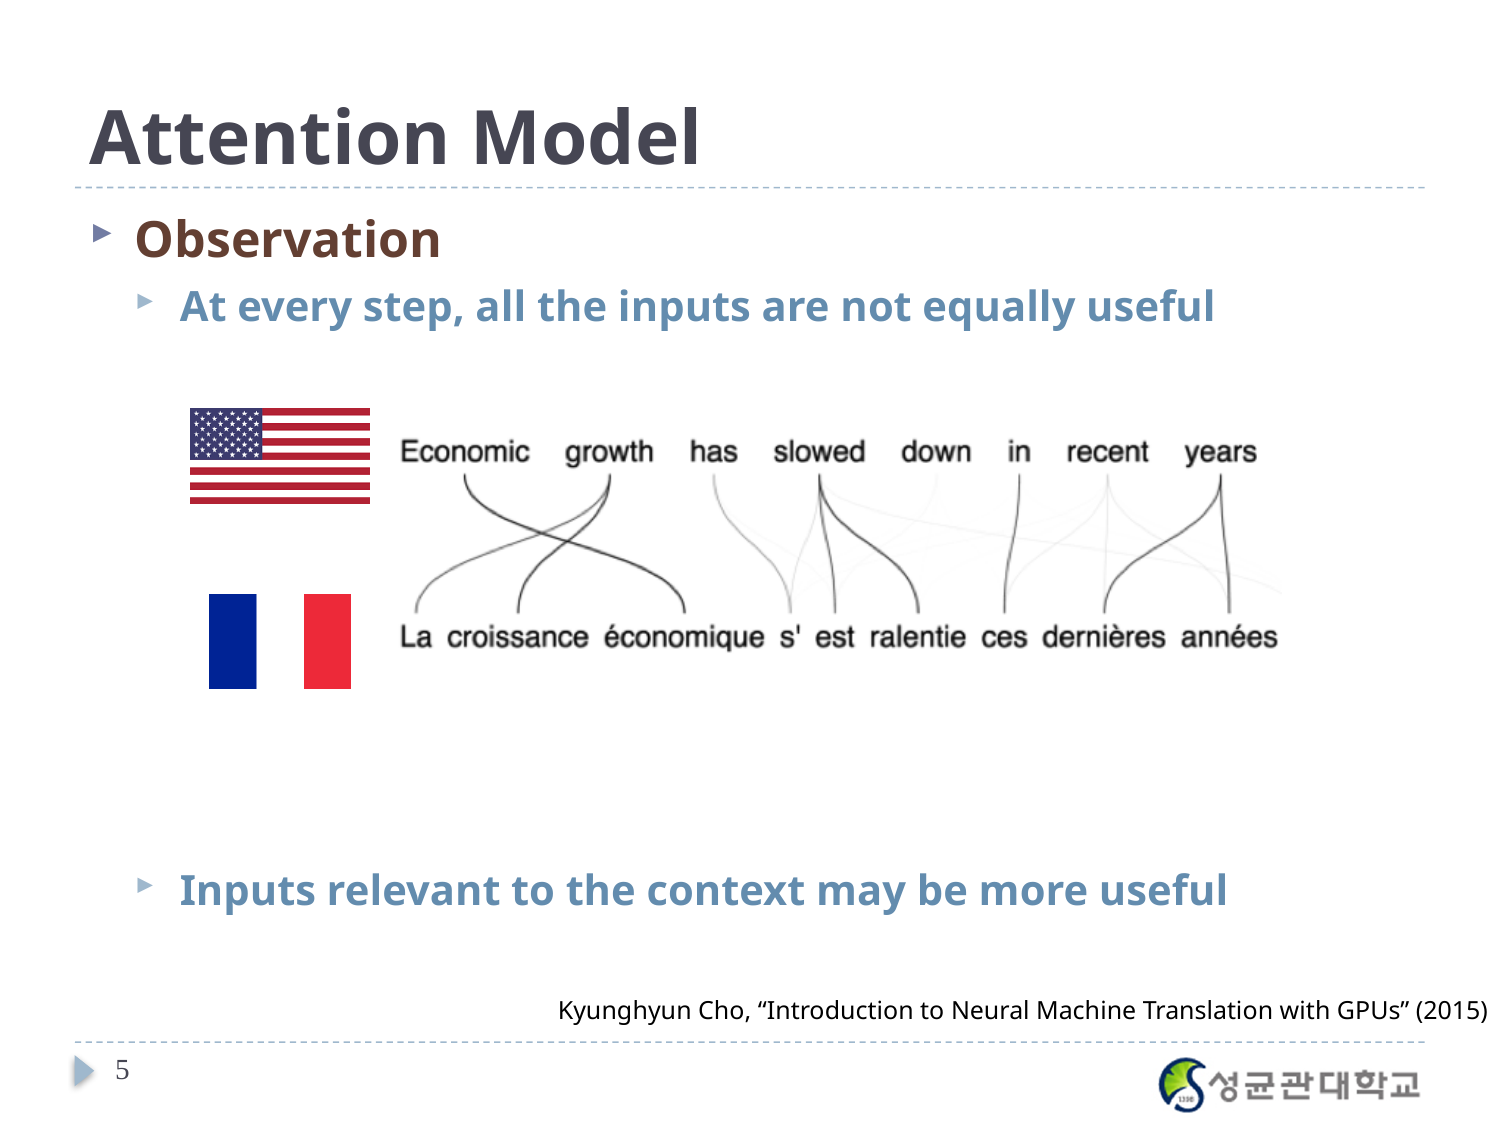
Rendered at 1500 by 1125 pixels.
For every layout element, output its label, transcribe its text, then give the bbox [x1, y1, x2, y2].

picture [189, 408, 370, 504]
text_box Kyunghyun Cho, “Introduction to Neural Machine Translation with GPUs” (2015) [543, 987, 1500, 1032]
title Attention Model [75, 24, 1425, 188]
picture [1151, 1050, 1424, 1118]
list Observation At every step, all the inputs are not equally useful Inputs relevant to the context may be more useful [75, 200, 1425, 1010]
slide_number 5 [100, 1042, 426, 1103]
picture [208, 593, 351, 689]
picture [395, 432, 1282, 657]
